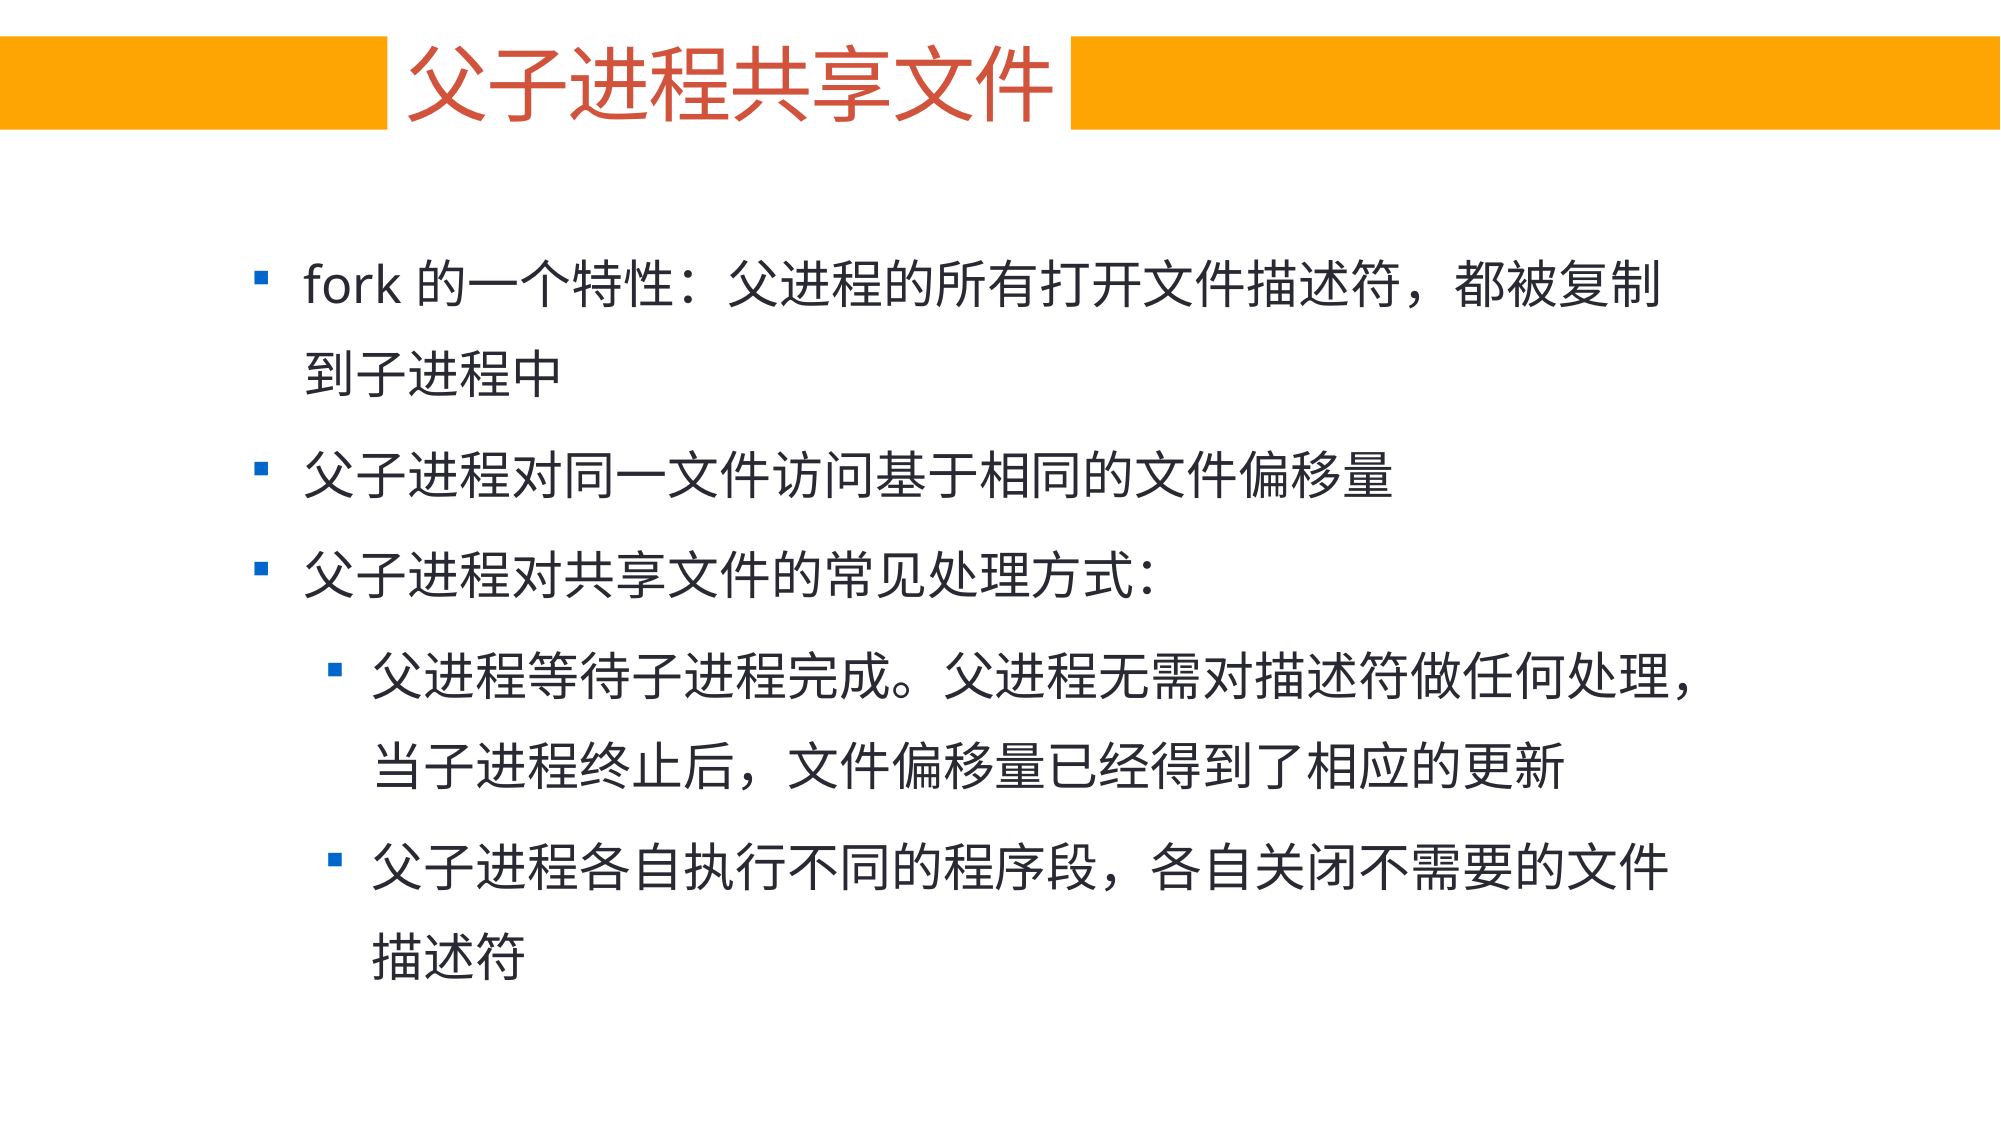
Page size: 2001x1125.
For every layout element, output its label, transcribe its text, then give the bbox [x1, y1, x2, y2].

text_box [0, 34, 390, 132]
list fork的一个特性：父进程的所有打开文件描述符，都被复制到子进程中 父子进程对同一文件访问基于相同的文件偏移量 父子进程对共享文件的常见处理方式： 父进程等待子进程完成。父进程无需对描述符做任何处理，当子进程终止后，文件偏移量已经得到了相应的更新 父子进程各自执行不同的程序段，各自关闭不需要的文件描述符 [235, 226, 1677, 1065]
title 父子进程共享文件 [405, 0, 1807, 166]
text_box [1069, 34, 2000, 132]
